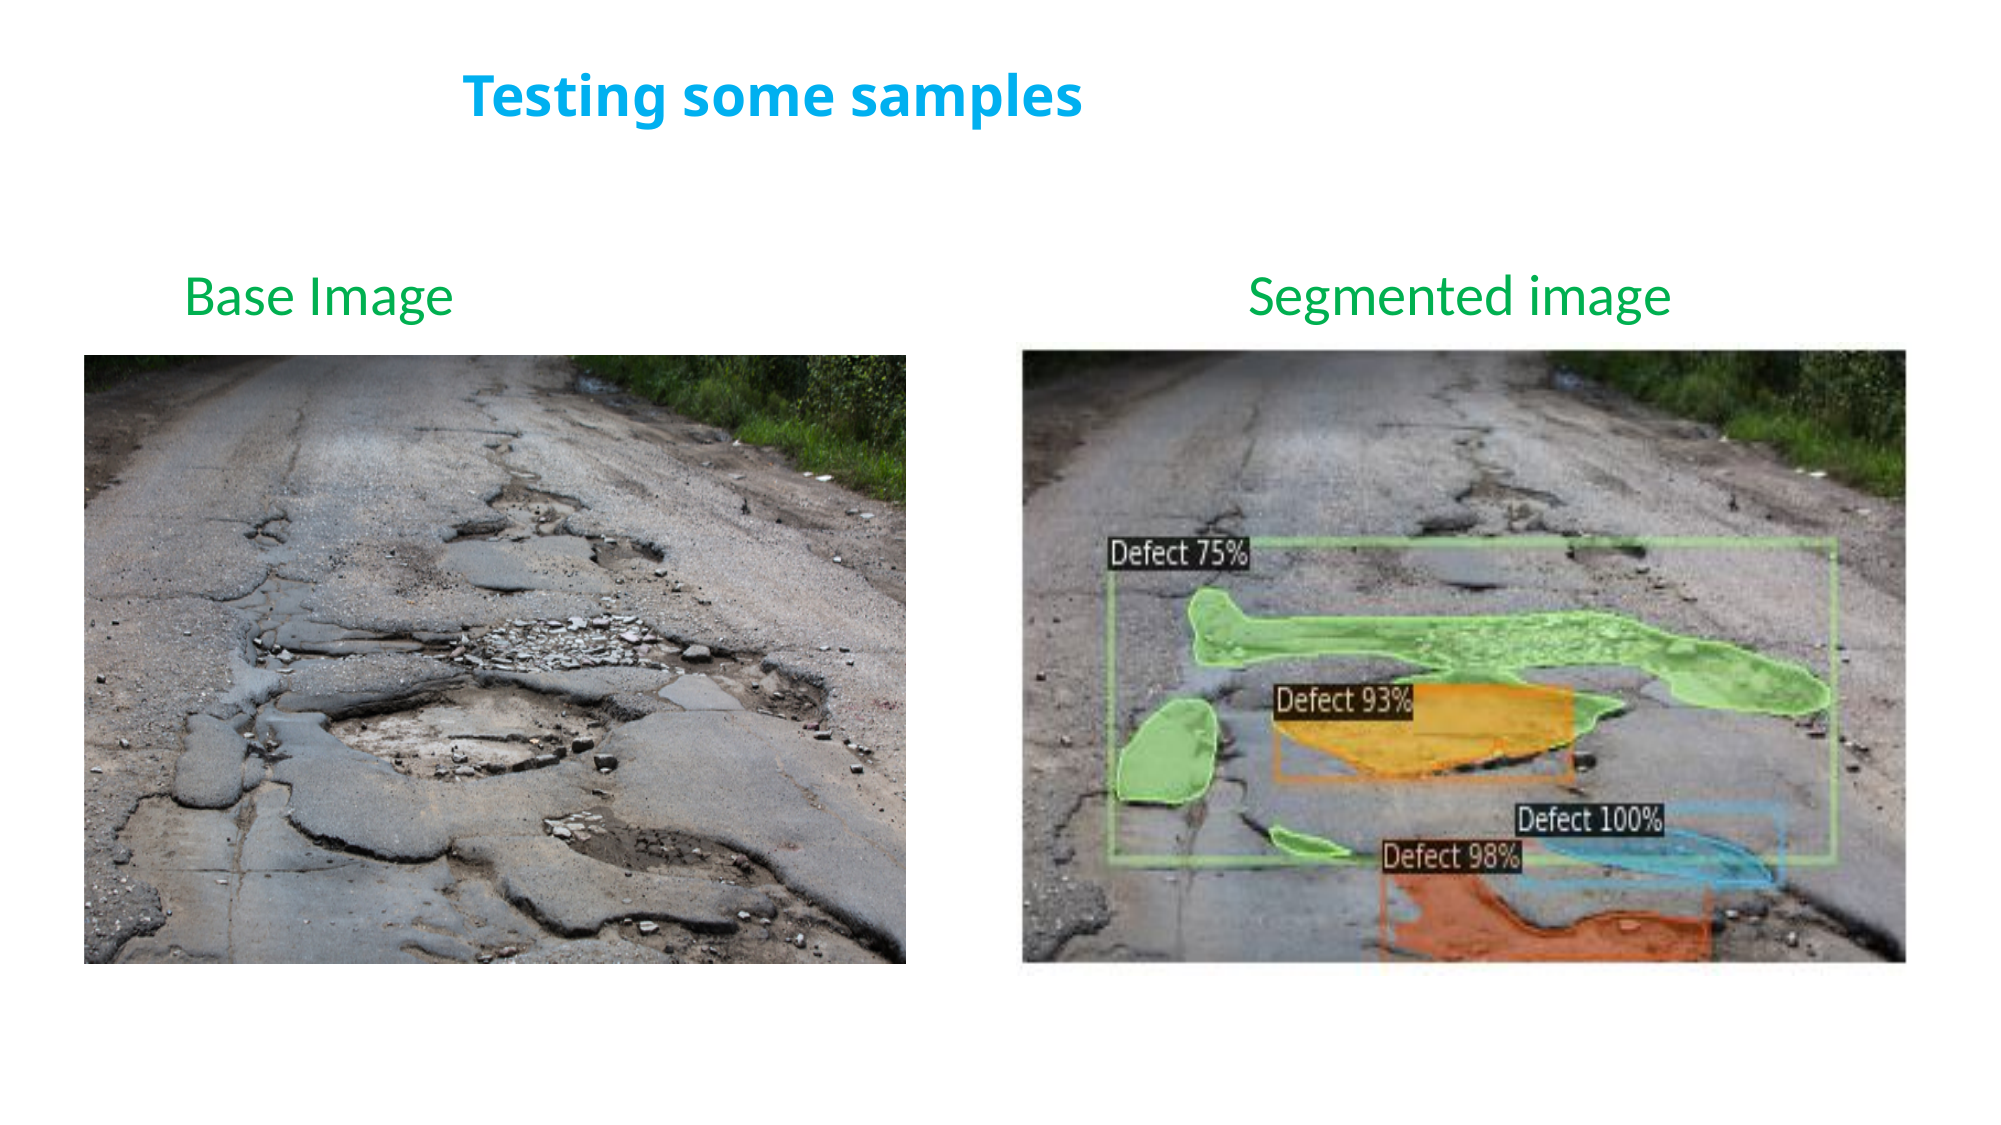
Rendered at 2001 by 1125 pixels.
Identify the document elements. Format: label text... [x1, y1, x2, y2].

list Base Image Segmented image [63, 173, 1935, 1087]
picture [1016, 342, 1916, 976]
picture [84, 355, 906, 964]
title Testing some samples [137, 59, 1863, 137]
